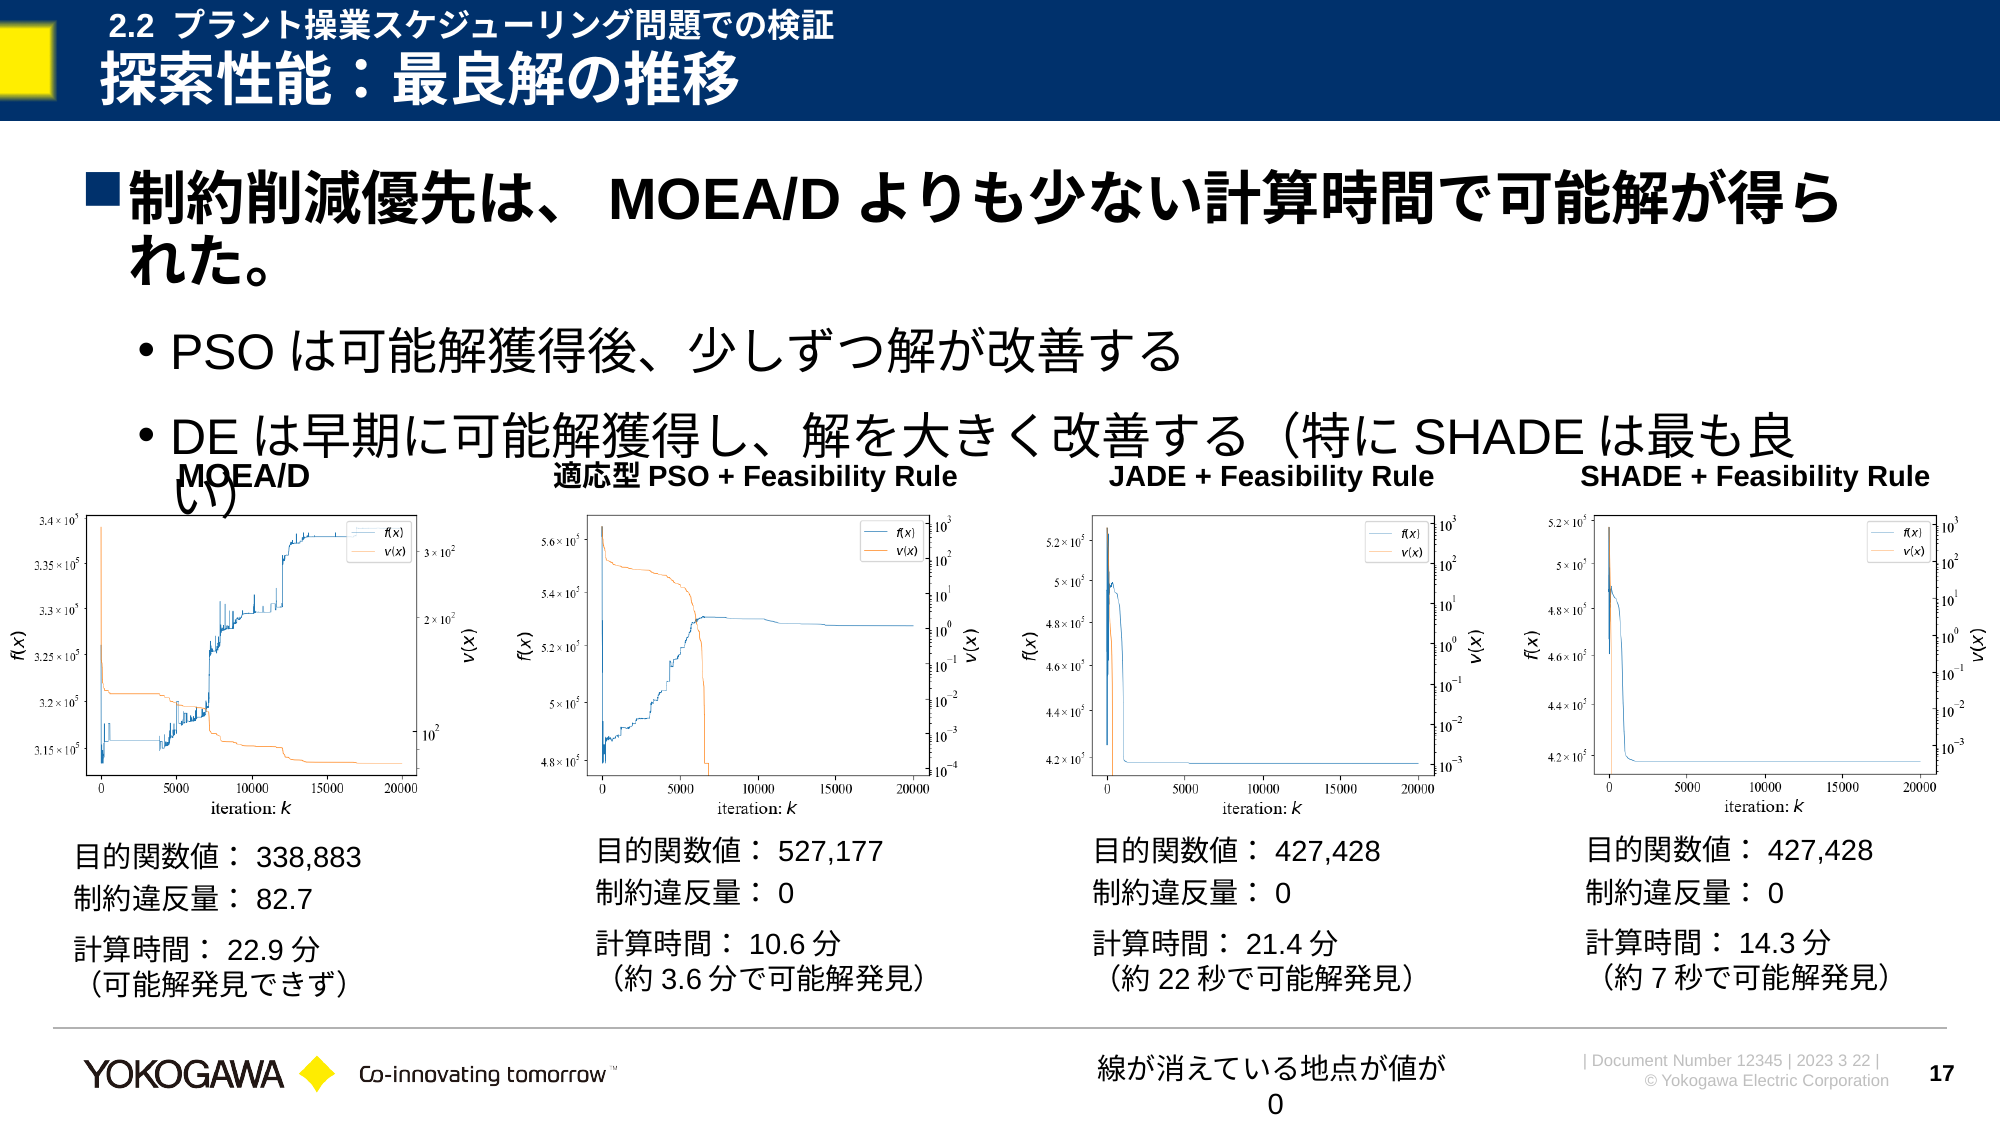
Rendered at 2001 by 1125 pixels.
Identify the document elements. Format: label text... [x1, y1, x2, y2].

picture [1012, 507, 1493, 825]
picture [1515, 506, 1995, 823]
text_box 線が消えている地点が値が0 [1080, 1042, 1472, 1125]
text_box 計算時間：14.3分 （約7秒で可能解発見） [1570, 917, 1953, 1002]
picture [508, 507, 989, 825]
picture [0, 6, 69, 115]
picture [1, 504, 487, 825]
slide_number 17 [1904, 1042, 1970, 1103]
text_box 計算時間：10.6分 （約3.6分で可能解発見） [580, 917, 963, 1003]
text_box 適応型PSO + Feasibility Rule [521, 449, 991, 500]
text_box 計算時間：22.9分 （可能解発見できず） [59, 923, 441, 1009]
text_box 制約削減優先は、MOEA/Dよりも少ない計算時間で可能解が得られた。 PSOは可能解獲得後、少しずつ解が改善する DEは早期に可能解獲得し、解を大きく改善する（特にSHADEは最も良い） [66, 161, 1905, 301]
text_box SHADE + Feasibility Rule [1542, 449, 1969, 500]
title 探索性能：最良解の推移 [84, 39, 1955, 125]
text_box MOEA/D [101, 447, 387, 502]
text_box 2.2 プラント操業スケジューリング問題での検証 [93, 0, 1582, 52]
picture [83, 1055, 617, 1093]
text_box JADE + Feasibility Rule [1058, 449, 1486, 500]
text_box 計算時間：21.4分 （約22秒で可能解発見） [1077, 917, 1460, 1003]
